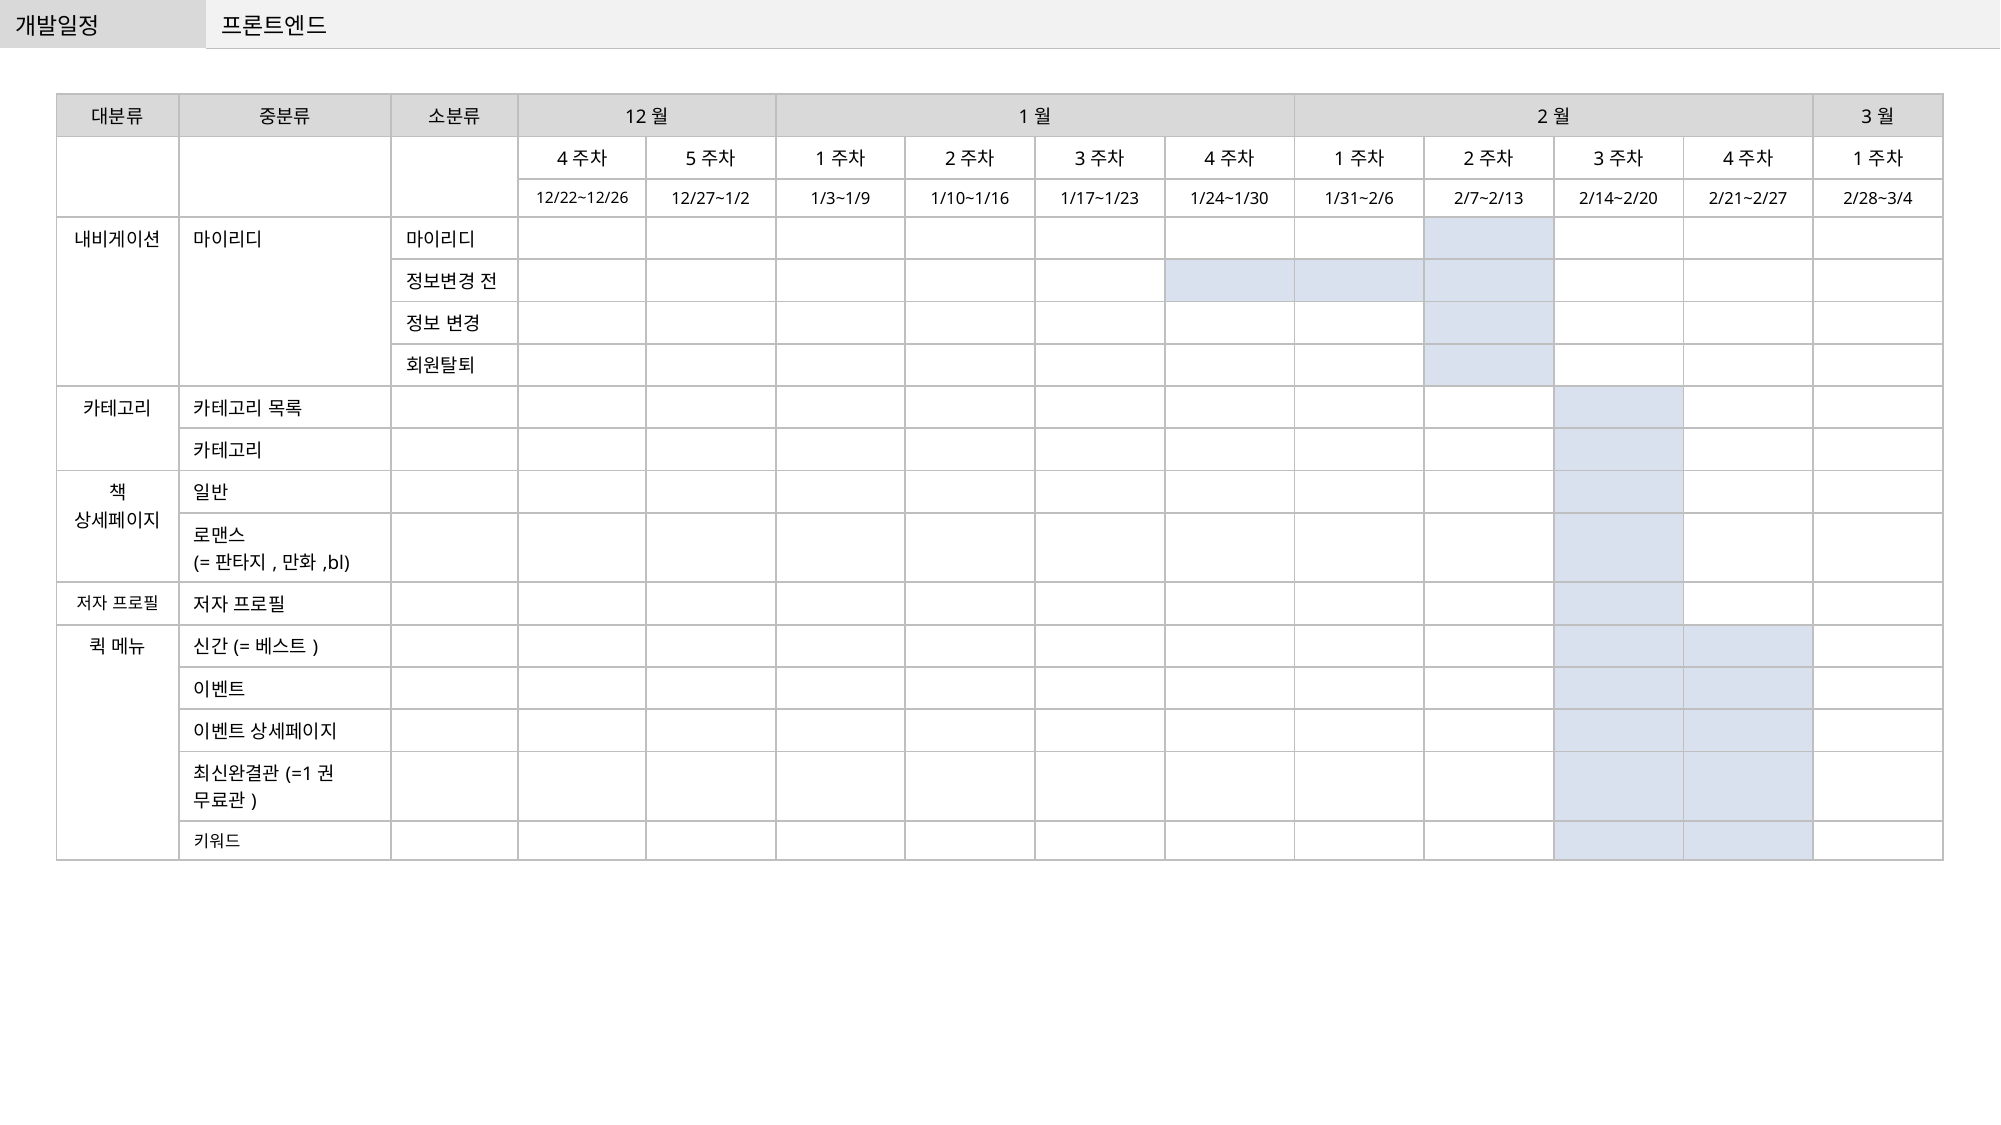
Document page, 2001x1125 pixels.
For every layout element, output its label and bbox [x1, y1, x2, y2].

table_cell [519, 218, 645, 258]
table_cell [1425, 471, 1553, 512]
table_cell [1425, 752, 1553, 820]
table_cell [1425, 710, 1553, 751]
table_cell [1425, 302, 1553, 343]
table_cell [1036, 387, 1164, 427]
table_cell [392, 260, 517, 301]
table_cell [392, 822, 517, 859]
table_cell [57, 583, 178, 624]
table_cell [180, 137, 390, 216]
table_cell [519, 180, 645, 216]
table_cell [1684, 583, 1812, 624]
table_header [1295, 95, 1812, 136]
table_cell [1036, 180, 1164, 216]
table_cell [777, 668, 904, 708]
table_cell [519, 471, 645, 512]
table_cell [1555, 710, 1683, 751]
table_cell [777, 822, 904, 859]
table_cell [1555, 514, 1683, 581]
table_cell [180, 429, 390, 470]
table_cell [777, 387, 904, 427]
table_cell [906, 626, 1034, 666]
table_cell [1166, 710, 1294, 751]
table_cell [1555, 302, 1683, 343]
table_cell [647, 429, 775, 470]
table_cell [57, 471, 178, 581]
table_cell [1295, 668, 1423, 708]
table_cell [1814, 710, 1942, 751]
table_cell [1814, 180, 1942, 216]
table_cell [519, 429, 645, 470]
table_cell [1684, 345, 1812, 385]
table_cell [180, 626, 390, 666]
table_cell [1036, 822, 1164, 859]
table_cell [906, 137, 1034, 178]
table_cell [519, 583, 645, 624]
table_cell [906, 822, 1034, 859]
table_cell [180, 752, 390, 820]
table_cell [1036, 668, 1164, 708]
table_cell [1555, 583, 1683, 624]
table_cell [1555, 752, 1683, 820]
table_cell [1295, 387, 1423, 427]
table_cell [1166, 302, 1294, 343]
table_cell [647, 387, 775, 427]
table_cell [392, 626, 517, 666]
table_cell [392, 137, 517, 216]
table_cell [519, 710, 645, 751]
table_cell [180, 583, 390, 624]
table_cell [1684, 180, 1812, 216]
table_cell [1425, 218, 1553, 258]
table_cell [647, 302, 775, 343]
table_cell [906, 752, 1034, 820]
table_cell [1814, 583, 1942, 624]
table_cell [906, 710, 1034, 751]
table_cell [1684, 710, 1812, 751]
table_cell [1425, 626, 1553, 666]
table_cell [647, 752, 775, 820]
table_cell [1684, 668, 1812, 708]
table_cell [1166, 626, 1294, 666]
table_cell [1036, 710, 1164, 751]
table_cell [777, 137, 904, 178]
table_cell [906, 260, 1034, 301]
table_cell [1684, 626, 1812, 666]
table_cell [1166, 387, 1294, 427]
table_cell [1684, 218, 1812, 258]
table_cell [180, 218, 390, 385]
table_cell [1425, 514, 1553, 581]
table_cell [777, 752, 904, 820]
table_cell [1684, 302, 1812, 343]
table_cell [1555, 429, 1683, 470]
table_cell [1555, 218, 1683, 258]
table_cell [57, 387, 178, 470]
table_cell [1814, 626, 1942, 666]
table_cell [1166, 137, 1294, 178]
table_cell [647, 260, 775, 301]
table_cell [392, 710, 517, 751]
table_cell [1555, 260, 1683, 301]
table_cell [647, 710, 775, 751]
table_cell [777, 345, 904, 385]
table_cell [1555, 626, 1683, 666]
table_cell [180, 822, 390, 859]
table_cell [1295, 626, 1423, 666]
table_cell [1425, 583, 1553, 624]
table_cell [392, 302, 517, 343]
table_cell [392, 218, 517, 258]
table_cell [1555, 137, 1683, 178]
table_cell [1036, 626, 1164, 666]
table_cell [1684, 260, 1812, 301]
table_cell [1295, 710, 1423, 751]
table_cell [57, 626, 178, 859]
table_cell [1295, 583, 1423, 624]
table_cell [1166, 668, 1294, 708]
table_cell [519, 514, 645, 581]
table_cell [1425, 137, 1553, 178]
table_cell [1166, 429, 1294, 470]
table_cell [519, 137, 645, 178]
table_cell [777, 626, 904, 666]
table_cell [1684, 471, 1812, 512]
table_cell [906, 345, 1034, 385]
table_cell [519, 260, 645, 301]
table_cell [777, 514, 904, 581]
table_cell [1684, 429, 1812, 470]
table_cell [1166, 514, 1294, 581]
table_cell [1555, 180, 1683, 216]
table_cell [1166, 260, 1294, 301]
table_cell [392, 429, 517, 470]
table_cell [1036, 583, 1164, 624]
table_cell [777, 471, 904, 512]
table_cell [57, 137, 178, 216]
table_cell [1295, 822, 1423, 859]
table_cell [1166, 583, 1294, 624]
table_cell [1814, 387, 1942, 427]
table_cell [1425, 668, 1553, 708]
table_cell [1555, 345, 1683, 385]
table_header [57, 95, 178, 136]
table_header [777, 95, 1294, 136]
table_cell [392, 668, 517, 708]
table_header [180, 95, 390, 136]
table_cell [392, 752, 517, 820]
table_cell [180, 514, 390, 581]
table_cell [1295, 471, 1423, 512]
table_cell [647, 345, 775, 385]
table_cell [647, 471, 775, 512]
table_cell [777, 302, 904, 343]
table_cell [1166, 345, 1294, 385]
table_cell [519, 387, 645, 427]
table_cell [906, 583, 1034, 624]
table_cell [1425, 387, 1553, 427]
table_cell [647, 180, 775, 216]
table_cell [647, 137, 775, 178]
table_cell [1166, 218, 1294, 258]
table_cell [1814, 302, 1942, 343]
table_cell [647, 514, 775, 581]
table_cell [519, 668, 645, 708]
table_cell [519, 822, 645, 859]
table_cell [1295, 260, 1423, 301]
table_cell [1814, 429, 1942, 470]
table_cell [57, 218, 178, 385]
table_cell [1814, 822, 1942, 859]
table_cell [519, 752, 645, 820]
table_cell [647, 626, 775, 666]
table_cell [1166, 752, 1294, 820]
table_cell [519, 302, 645, 343]
table_cell [392, 514, 517, 581]
table_cell [1814, 471, 1942, 512]
table_cell [1036, 514, 1164, 581]
table_cell [519, 345, 645, 385]
table_cell [180, 710, 390, 751]
table_cell [1036, 260, 1164, 301]
table_cell [180, 668, 390, 708]
table_cell [647, 218, 775, 258]
table_cell [906, 302, 1034, 343]
table_cell [1425, 822, 1553, 859]
table_cell [1295, 345, 1423, 385]
table_cell [1684, 514, 1812, 581]
table_header [1814, 95, 1942, 136]
table_cell [906, 218, 1034, 258]
table_cell [1036, 752, 1164, 820]
table_cell [1295, 514, 1423, 581]
table_cell [1036, 137, 1164, 178]
table_header [392, 95, 517, 136]
table_cell [1814, 137, 1942, 178]
table_cell [1295, 752, 1423, 820]
table_cell [519, 626, 645, 666]
table_cell [906, 471, 1034, 512]
table_cell [1425, 345, 1553, 385]
table_cell [1814, 668, 1942, 708]
table_cell [1555, 822, 1683, 859]
table_cell [1684, 822, 1812, 859]
table_cell [647, 822, 775, 859]
table_cell [777, 429, 904, 470]
table_cell [906, 429, 1034, 470]
table_cell [777, 710, 904, 751]
table_cell [777, 583, 904, 624]
table_cell [1295, 137, 1423, 178]
table_cell [1684, 137, 1812, 178]
table_cell [906, 180, 1034, 216]
table_cell [180, 387, 390, 427]
table_cell [647, 583, 775, 624]
table_cell [1814, 345, 1942, 385]
table_cell [1814, 752, 1942, 820]
table_cell [1036, 471, 1164, 512]
table_cell [180, 471, 390, 512]
table_cell [1295, 218, 1423, 258]
table_cell [1555, 387, 1683, 427]
table_cell [1555, 668, 1683, 708]
table_cell [392, 345, 517, 385]
table_header [519, 95, 775, 136]
table_cell [906, 668, 1034, 708]
table_cell [392, 387, 517, 427]
table_cell [1166, 471, 1294, 512]
table_cell [777, 218, 904, 258]
table_header [0, 0, 2000, 48]
table_cell [1036, 429, 1164, 470]
table_cell [1814, 260, 1942, 301]
table_cell [1425, 180, 1553, 216]
table_cell [777, 260, 904, 301]
table_cell [392, 471, 517, 512]
table_cell [1425, 429, 1553, 470]
table_cell [1814, 514, 1942, 581]
table_cell [1814, 218, 1942, 258]
table_cell [392, 583, 517, 624]
table_cell [647, 668, 775, 708]
table_cell [1555, 471, 1683, 512]
table_cell [1684, 752, 1812, 820]
table_cell [1295, 180, 1423, 216]
table_cell [1684, 387, 1812, 427]
table_cell [1036, 302, 1164, 343]
table_cell [906, 514, 1034, 581]
table_cell [1036, 345, 1164, 385]
table_cell [1036, 218, 1164, 258]
table_cell [1166, 180, 1294, 216]
table_cell [1295, 302, 1423, 343]
table_cell [1295, 429, 1423, 470]
table_cell [1425, 260, 1553, 301]
table_cell [906, 387, 1034, 427]
table_cell [777, 180, 904, 216]
table_cell [1166, 822, 1294, 859]
